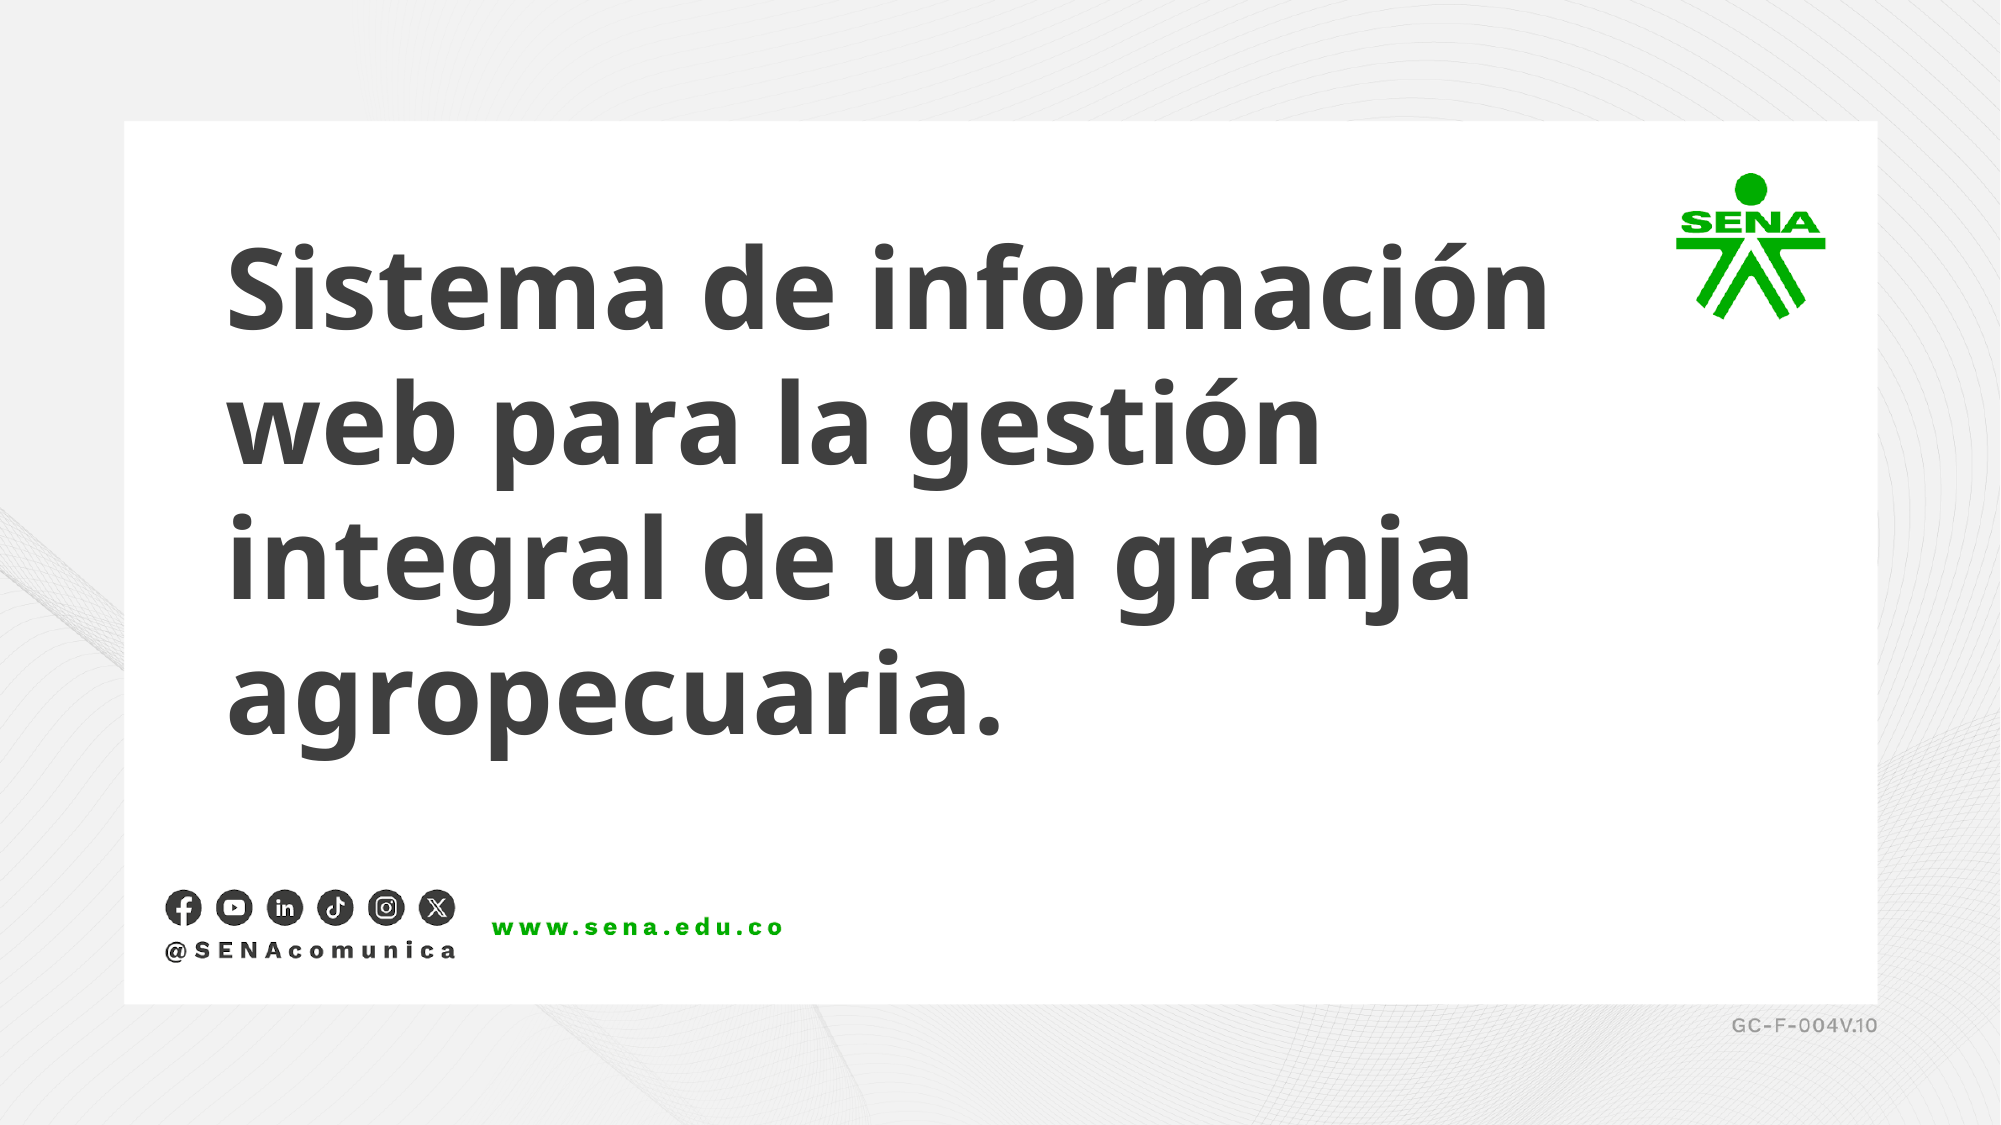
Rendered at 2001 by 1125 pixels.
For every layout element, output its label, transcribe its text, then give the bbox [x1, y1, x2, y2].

text_box Sistema de información web para la gestión integral de una granja agropecuaria. [210, 209, 1628, 765]
picture [0, 0, 2001, 1125]
